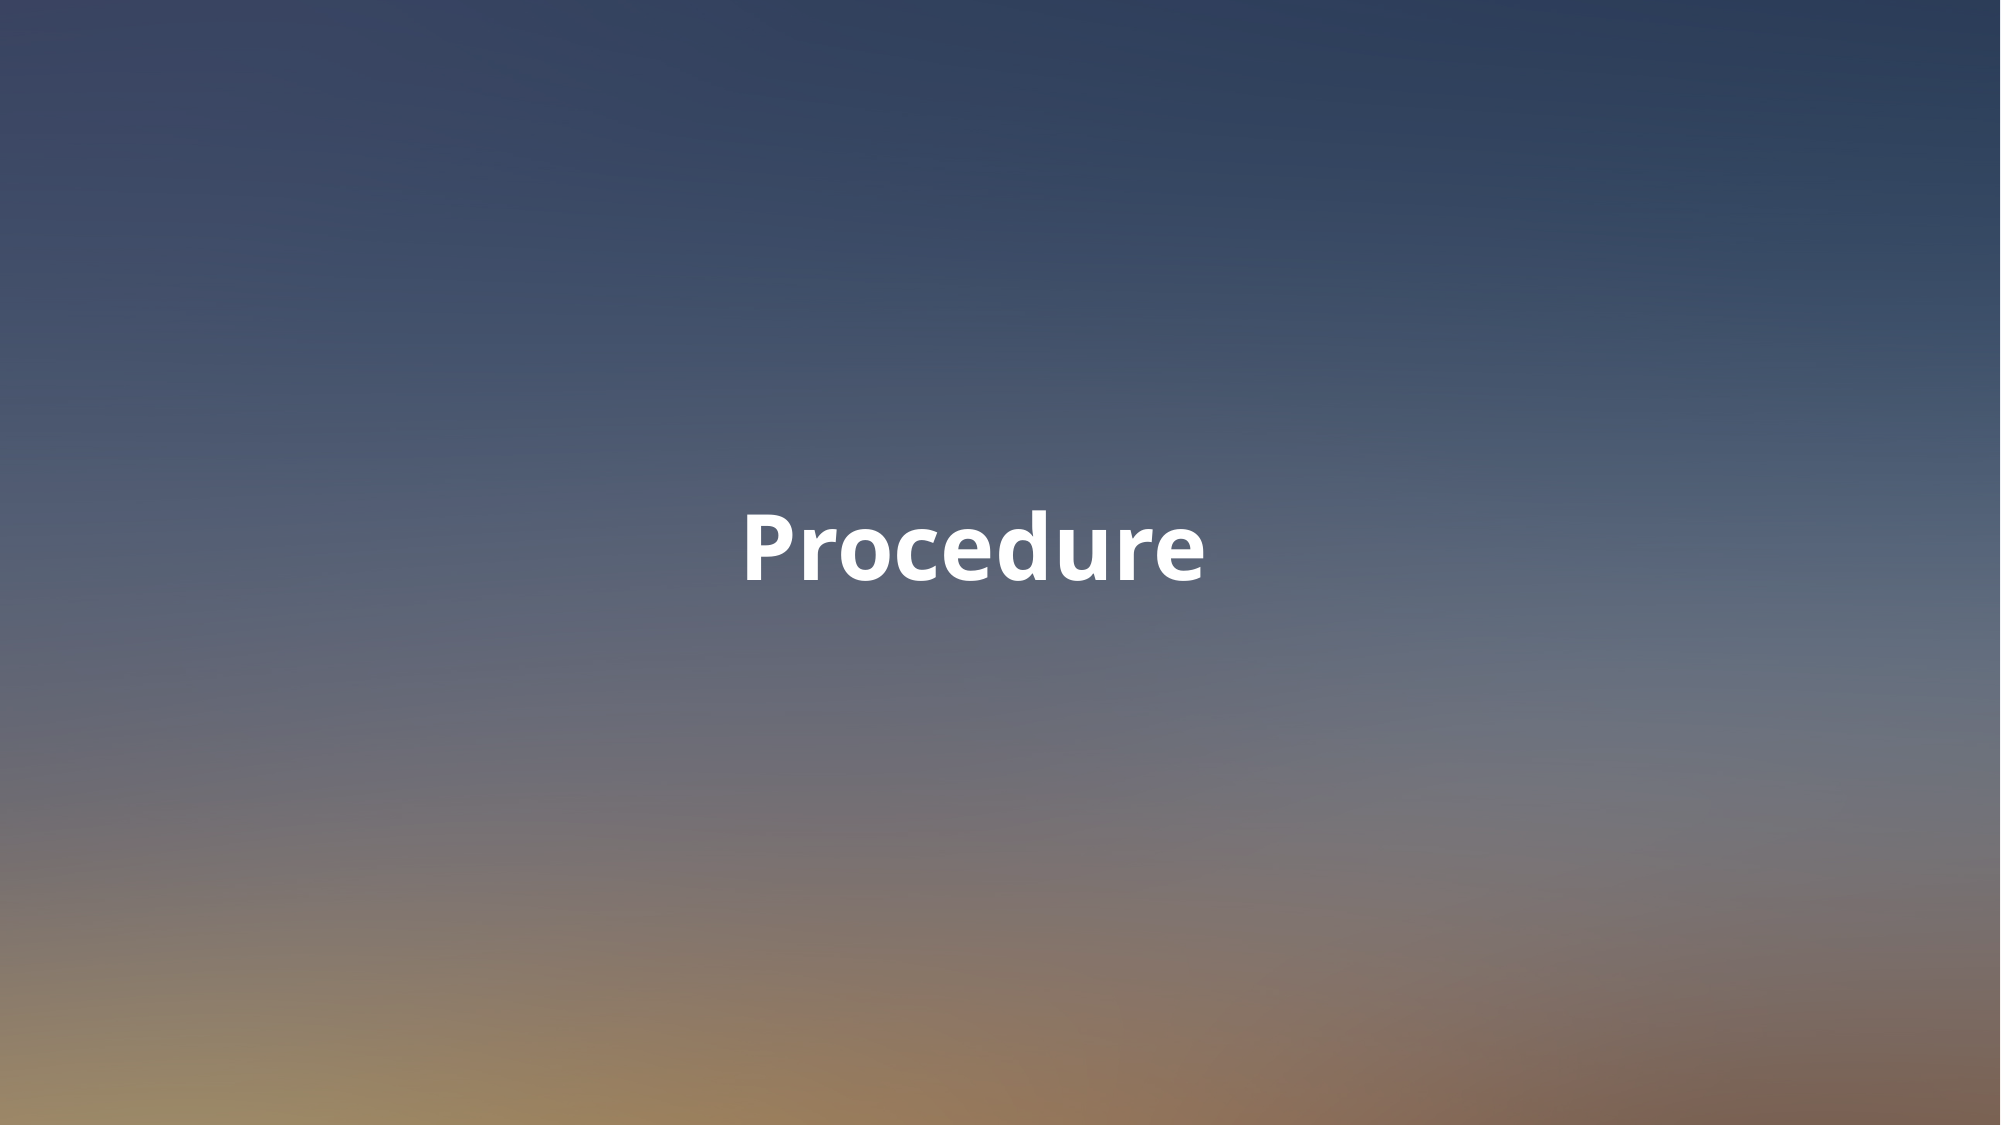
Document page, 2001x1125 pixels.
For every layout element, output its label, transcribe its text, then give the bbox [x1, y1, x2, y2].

picture [0, 0, 2001, 1125]
text_box Procedure [364, 481, 1584, 607]
